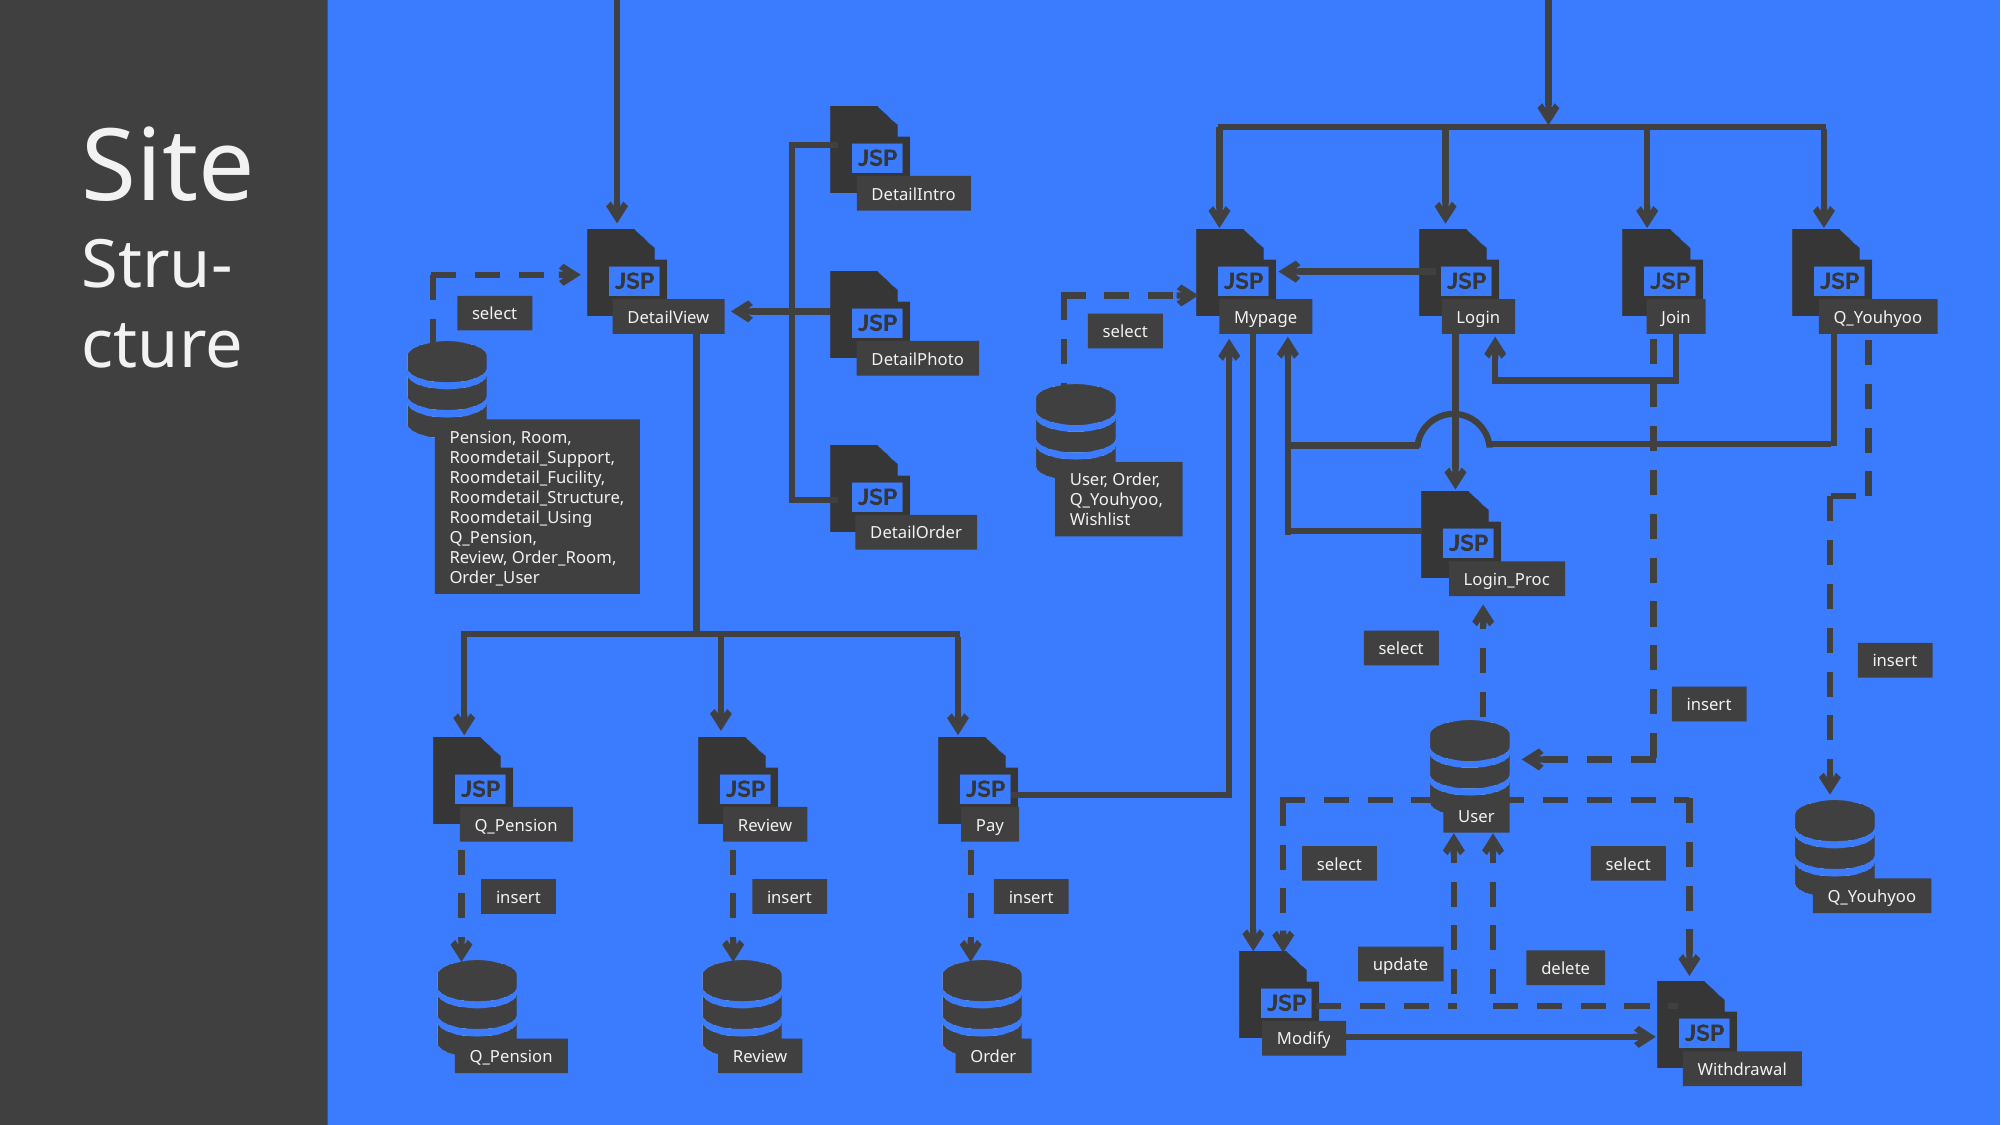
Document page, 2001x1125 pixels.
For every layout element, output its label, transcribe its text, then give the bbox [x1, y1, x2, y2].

text_box select [1087, 313, 1163, 349]
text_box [429, 737, 580, 843]
text_box [0, 0, 329, 1125]
text_box insert [481, 879, 556, 914]
text_box select [1302, 846, 1377, 881]
text_box delete [1526, 950, 1606, 986]
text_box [1653, 981, 1808, 1087]
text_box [694, 960, 808, 1074]
text_box Site Stru- cture [67, 93, 271, 388]
text_box select [1363, 630, 1439, 666]
text_box insert [1671, 686, 1747, 722]
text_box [934, 737, 1022, 843]
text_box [826, 271, 986, 377]
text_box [1618, 229, 1710, 335]
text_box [1027, 384, 1191, 538]
text_box update [1358, 946, 1444, 982]
text_box insert [1857, 642, 1933, 678]
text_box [1787, 229, 1945, 335]
text_box select [457, 295, 533, 331]
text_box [826, 445, 983, 551]
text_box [694, 737, 813, 843]
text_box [1421, 720, 1518, 799]
text_box insert [993, 879, 1069, 914]
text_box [1415, 229, 1518, 335]
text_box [583, 229, 731, 335]
text_box select [1590, 846, 1666, 881]
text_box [934, 960, 1034, 1074]
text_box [1786, 800, 1939, 914]
text_box [1404, 447, 1503, 497]
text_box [429, 960, 575, 1074]
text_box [1416, 491, 1574, 597]
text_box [1421, 800, 1518, 834]
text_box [1234, 951, 1350, 1057]
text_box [399, 341, 657, 597]
text_box insert [752, 879, 828, 914]
text_box [1417, 412, 1452, 447]
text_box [826, 106, 978, 212]
text_box [1459, 413, 1490, 447]
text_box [1192, 229, 1316, 335]
